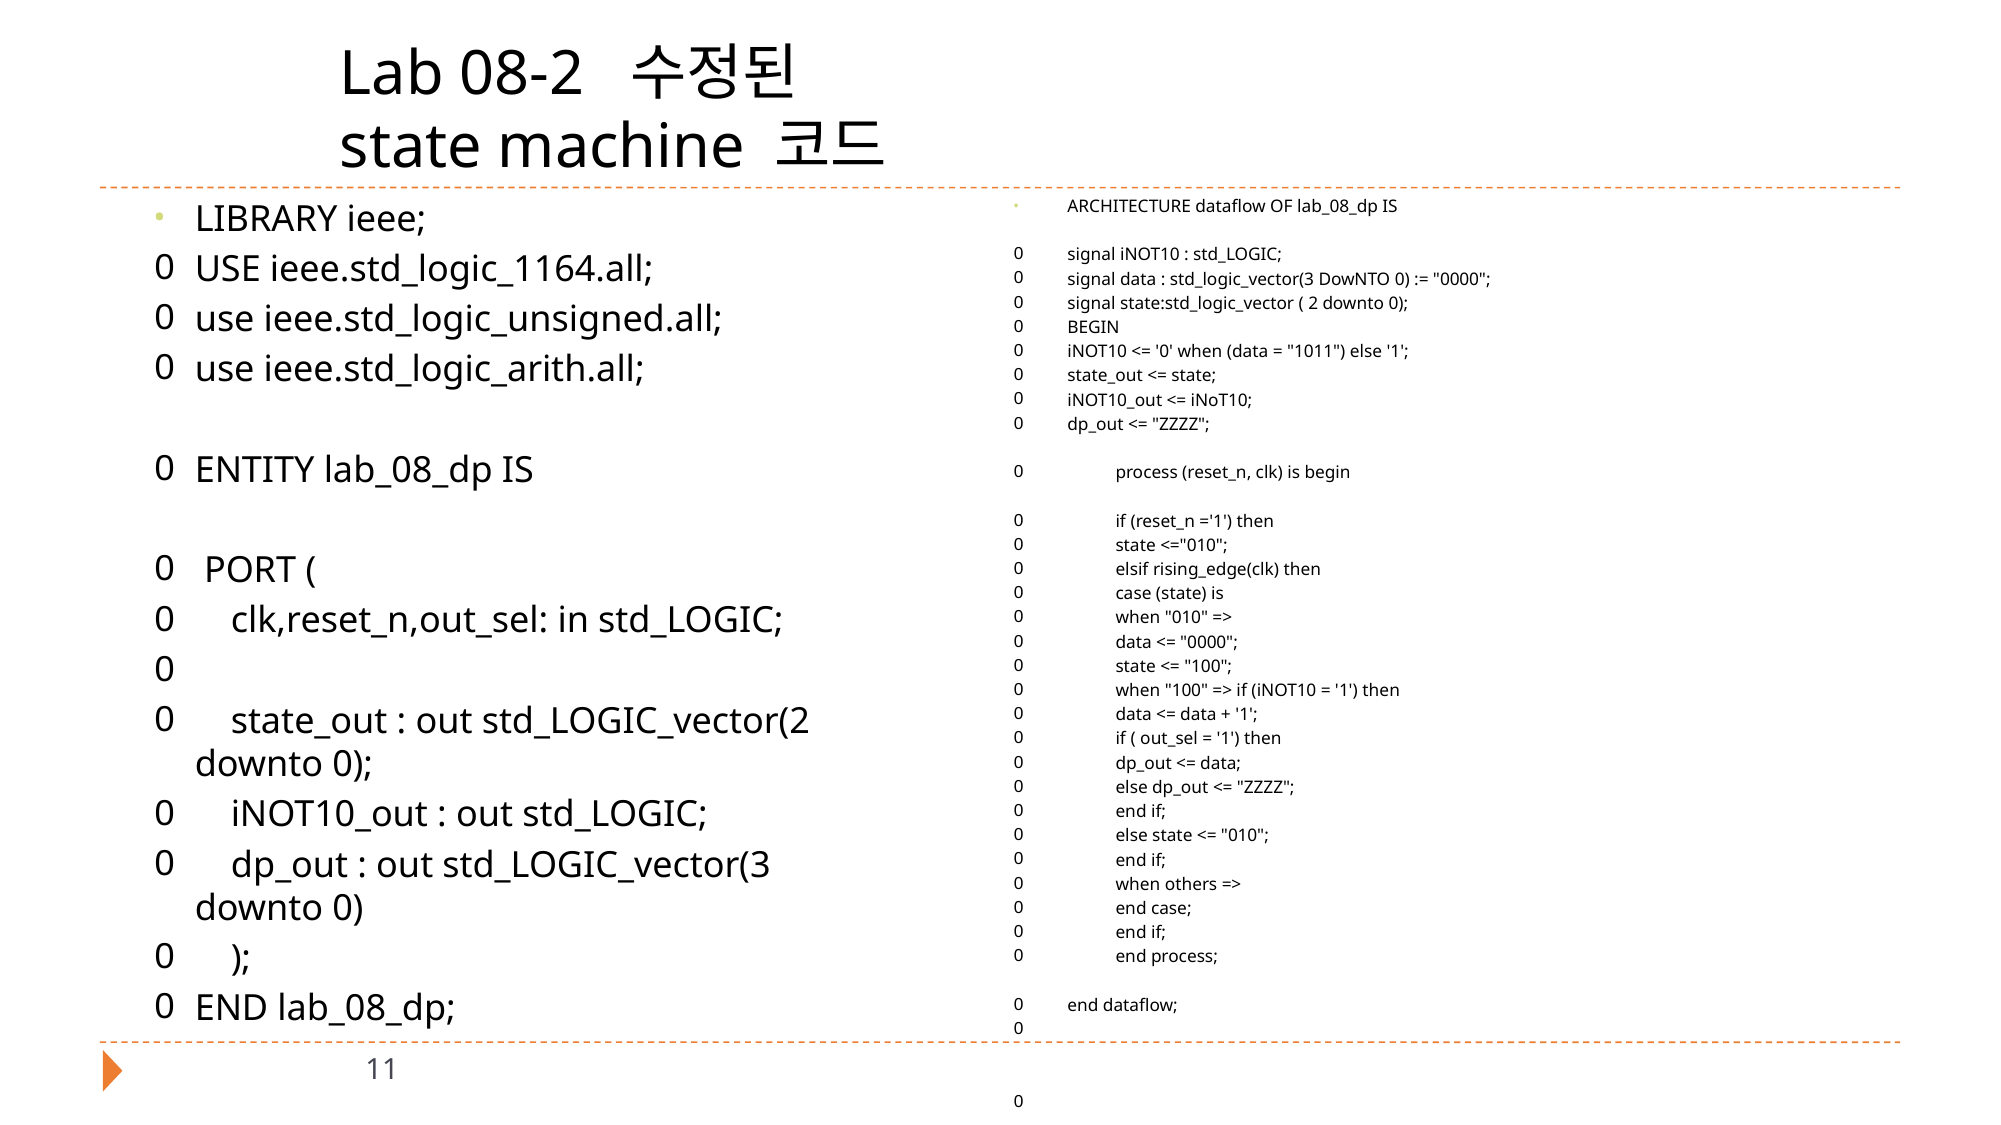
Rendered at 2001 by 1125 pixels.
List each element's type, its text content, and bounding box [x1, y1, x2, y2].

list ARCHITECTURE dataflow OF lab_08_dp IS signal iNOT10 : std_LOGIC; signal data : std_logic_vector(3 DowNTO 0) := "0000"; signal state:std_logic_vector ( 2 downto 0); BEGIN iNOT10 <= '0' when (data = "1011") else '1'; state_out <= state; iNOT10_out <= iNoT10; dp_out <= "ZZZZ"; process (reset_n, clk) is begin if (reset_n ='1') then state <="010"; elsif rising_edge(clk) then case (state) is when "010" => data <= "0000"; state <= "100"; when "100" => if (iNOT10 = '1') then data <= data + '1'; if ( out_sel = '1') then dp_out <= data; else dp_out <= "ZZZZ"; end if; else state <= "010"; end if; when others => end case; end if; end process; end dataflow; [975, 187, 1834, 1125]
title Lab 08-2 수정된 state machine 코드 [324, 24, 1676, 188]
list LIBRARY ieee; USE ieee.std_logic_1164.all; use ieee.std_logic_unsigned.all; use ieee.std_logic_arith.all; ENTITY lab_08_dp IS PORT ( clk,reset_n,out_sel: in std_LOGIC; state_out : out std_LOGIC_vector(2 downto 0); iNOT10_out : out std_LOGIC; dp_out : out std_LOGIC_vector(3 downto 0) ); END lab_08_dp; [122, 187, 876, 1052]
slide_number 11 [350, 1052, 676, 1103]
